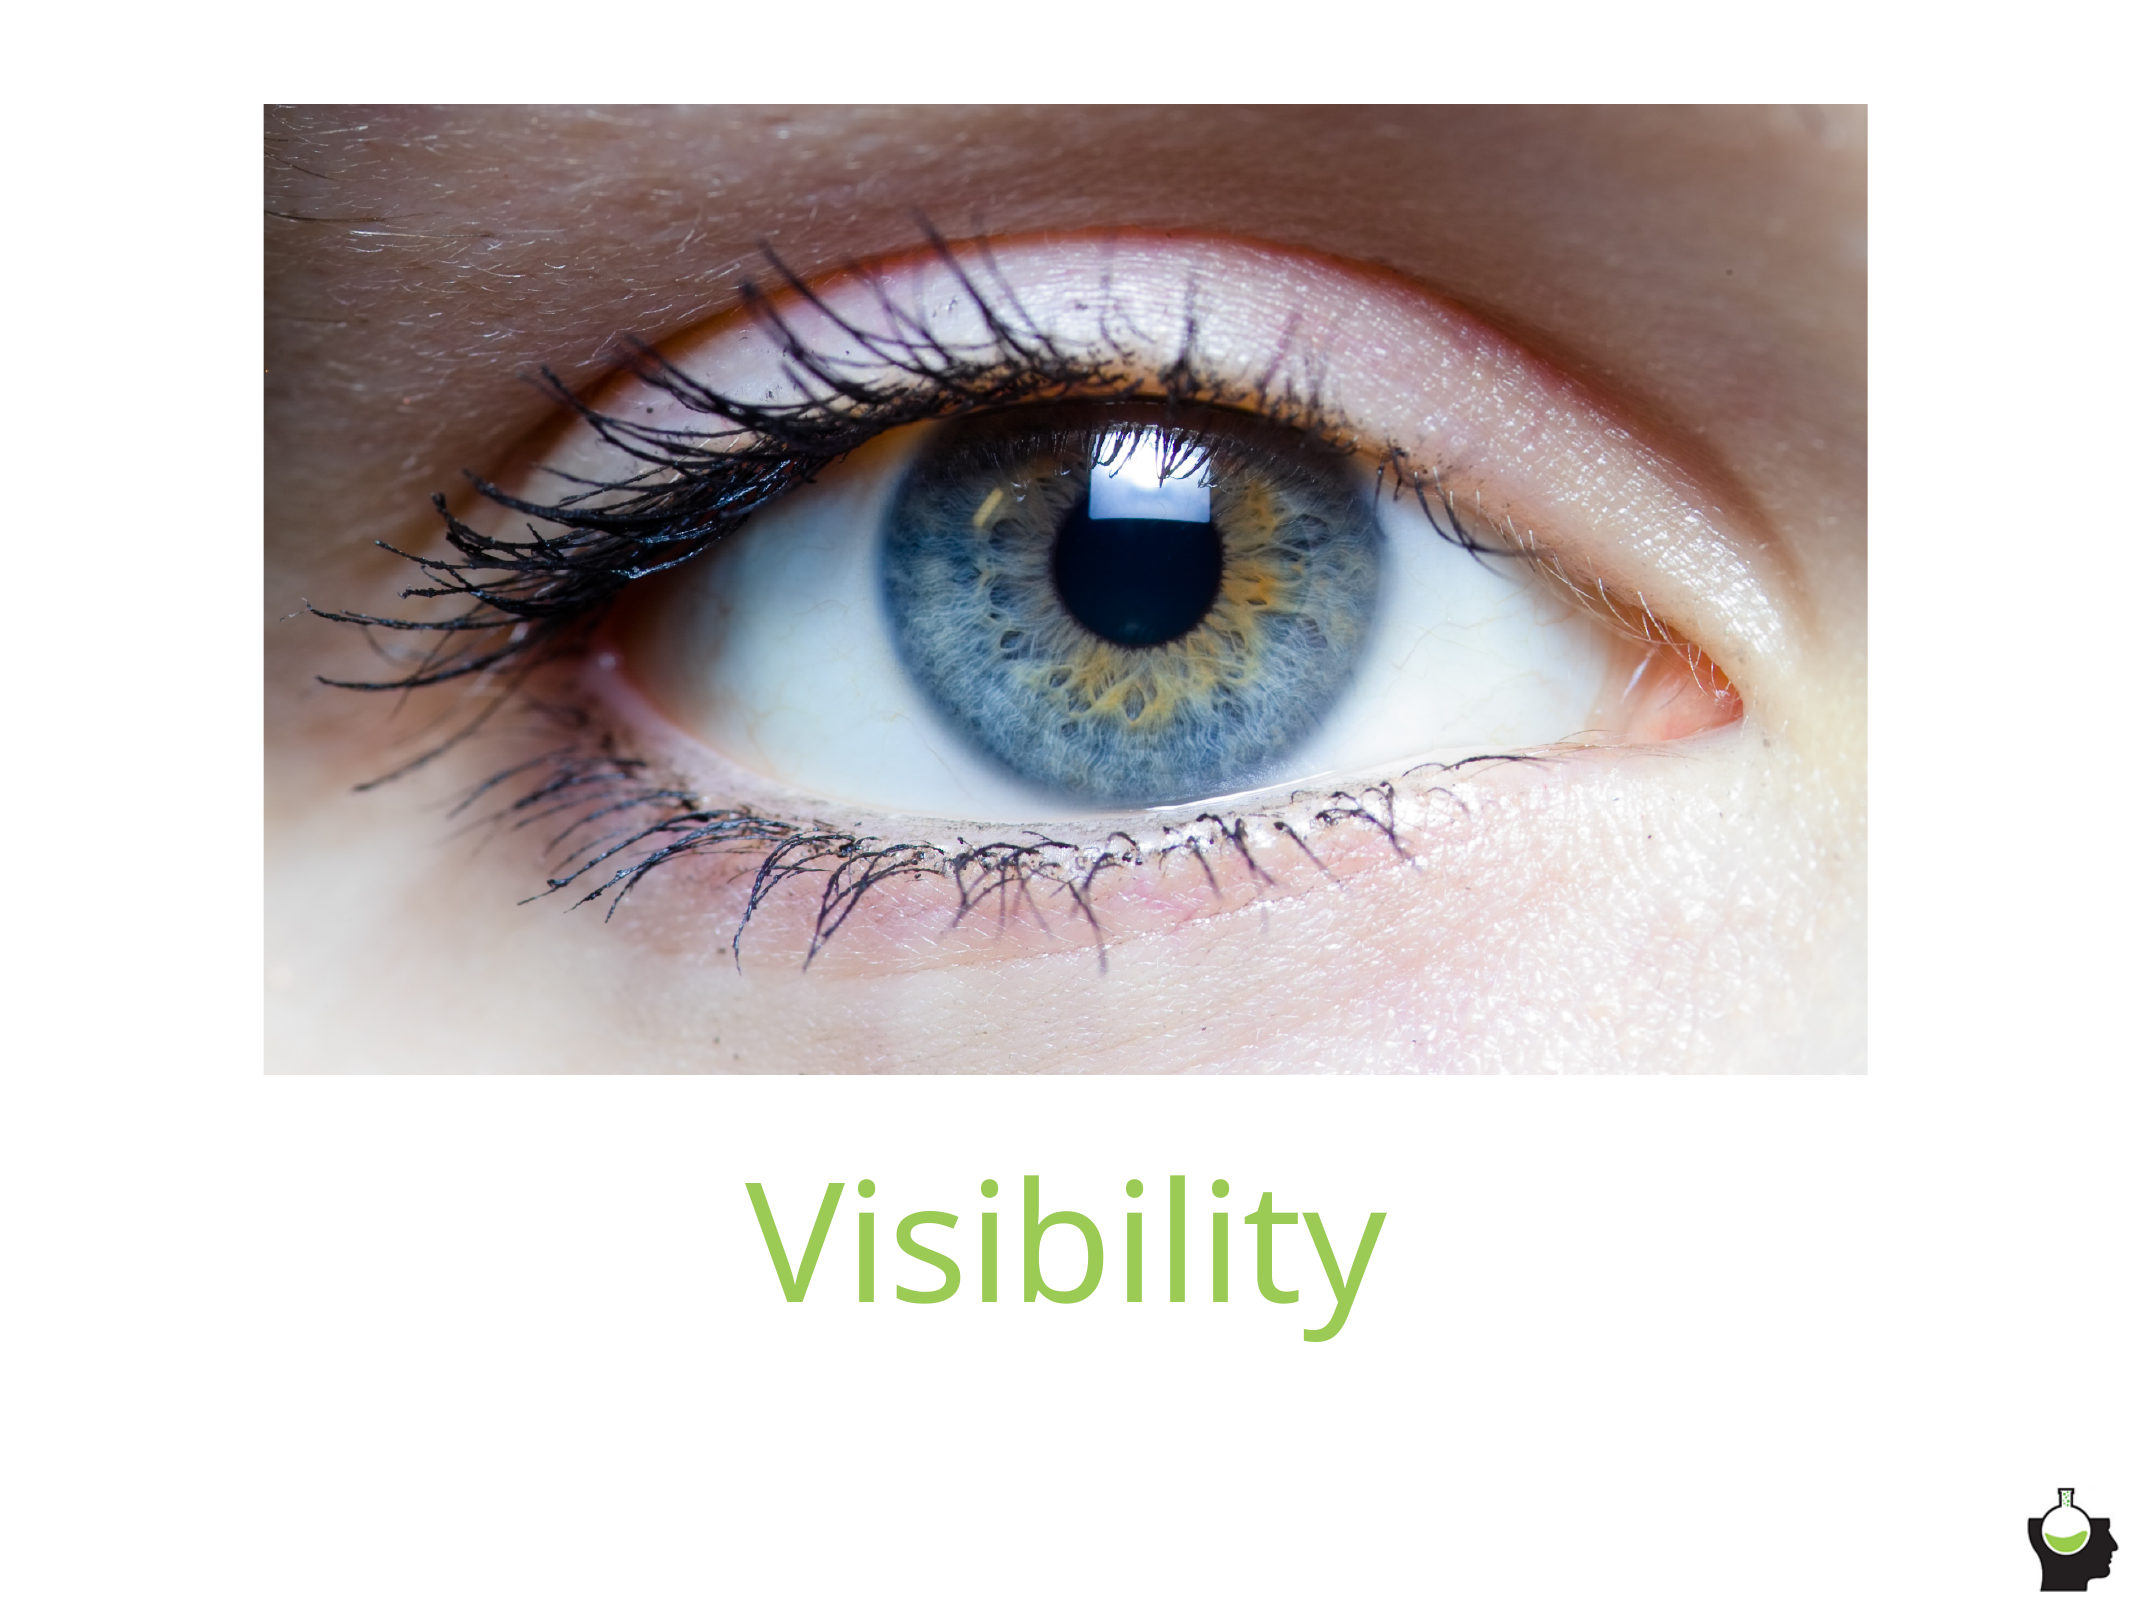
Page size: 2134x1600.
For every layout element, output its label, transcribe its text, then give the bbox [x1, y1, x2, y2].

title Visibility [207, 1101, 1926, 1336]
picture [2025, 1487, 2120, 1592]
picture [263, 103, 1868, 1076]
